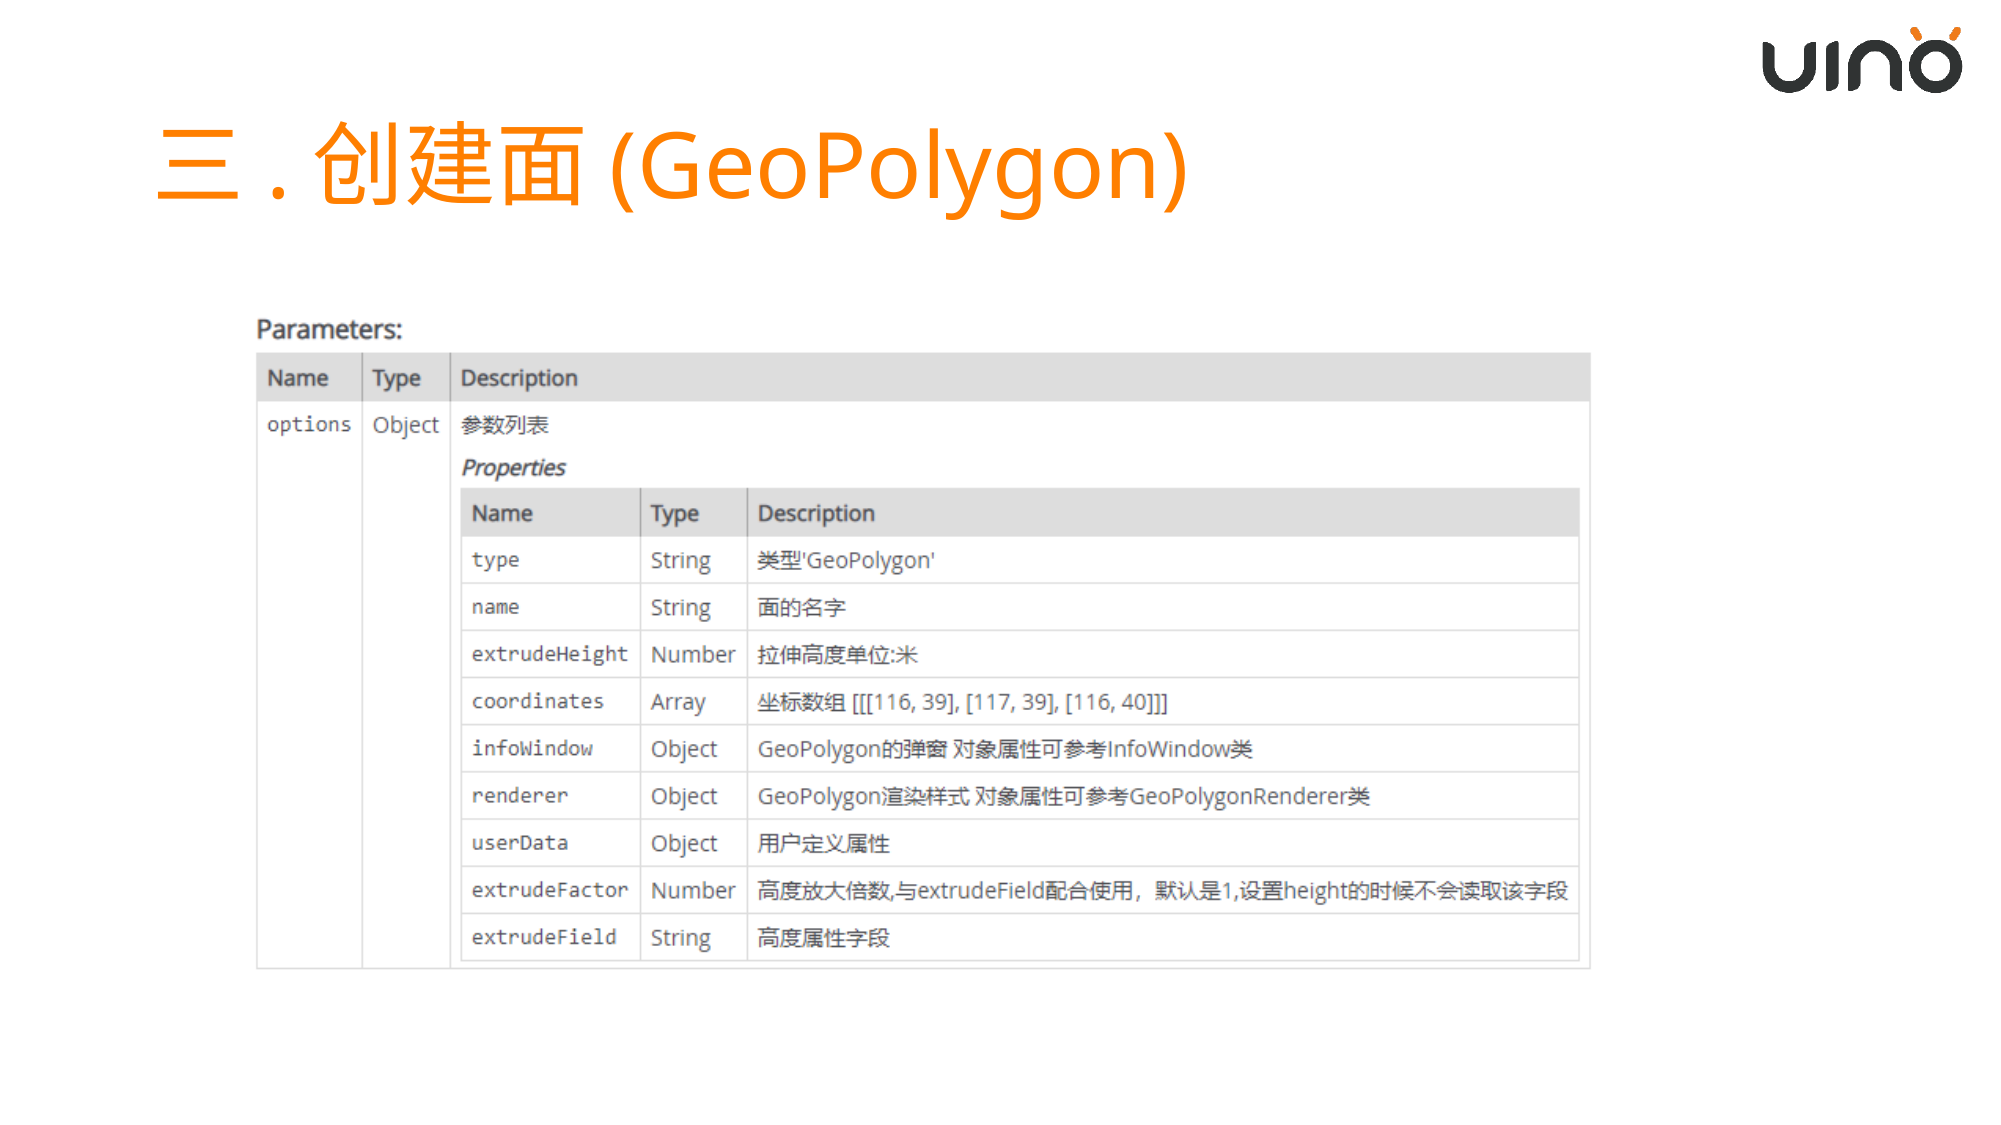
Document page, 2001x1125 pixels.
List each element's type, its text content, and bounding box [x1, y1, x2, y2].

picture [1748, 0, 1976, 133]
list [236, 312, 1632, 990]
title 三.创建面(GeoPolygon) [137, 59, 1863, 278]
